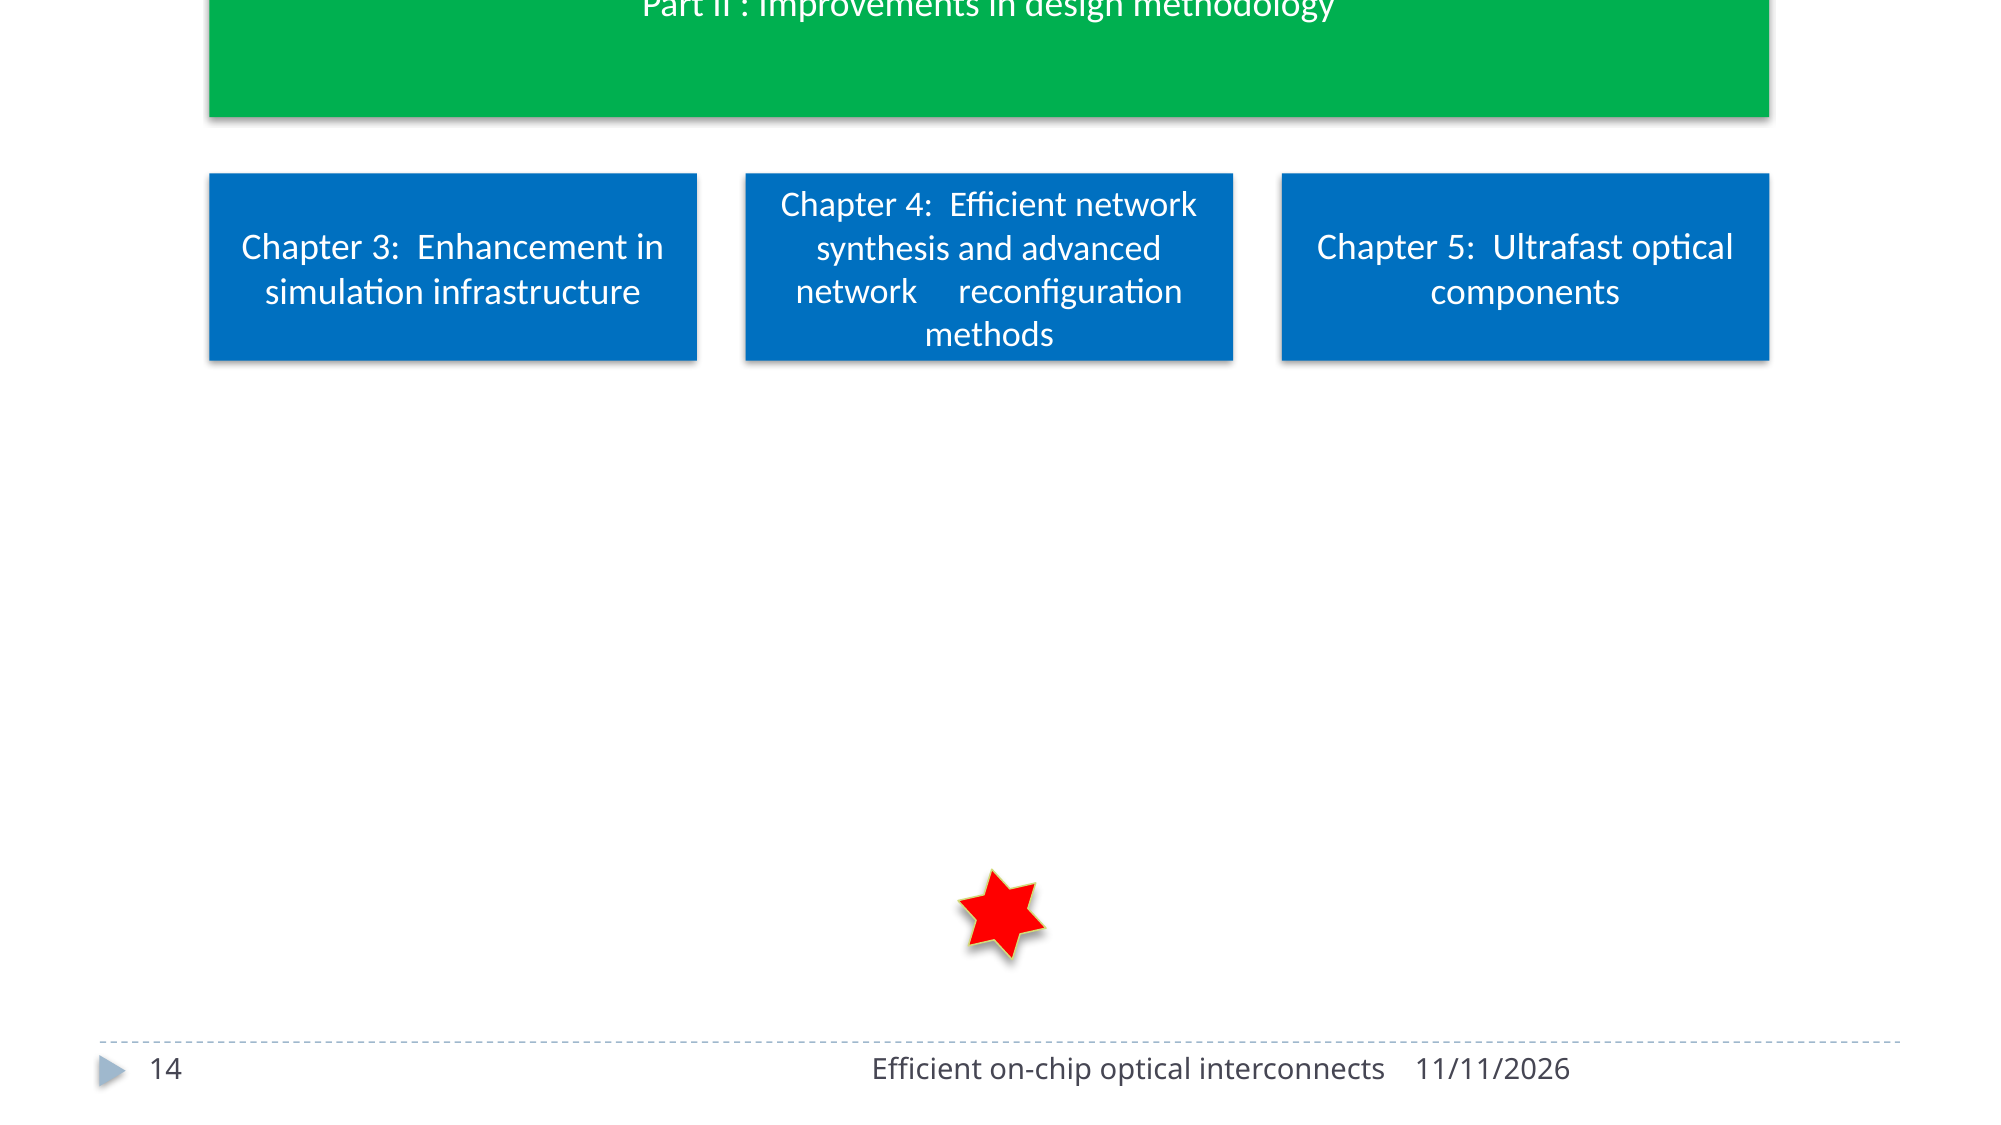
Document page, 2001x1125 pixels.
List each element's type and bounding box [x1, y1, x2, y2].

text_box [14, 0, 1965, 1092]
